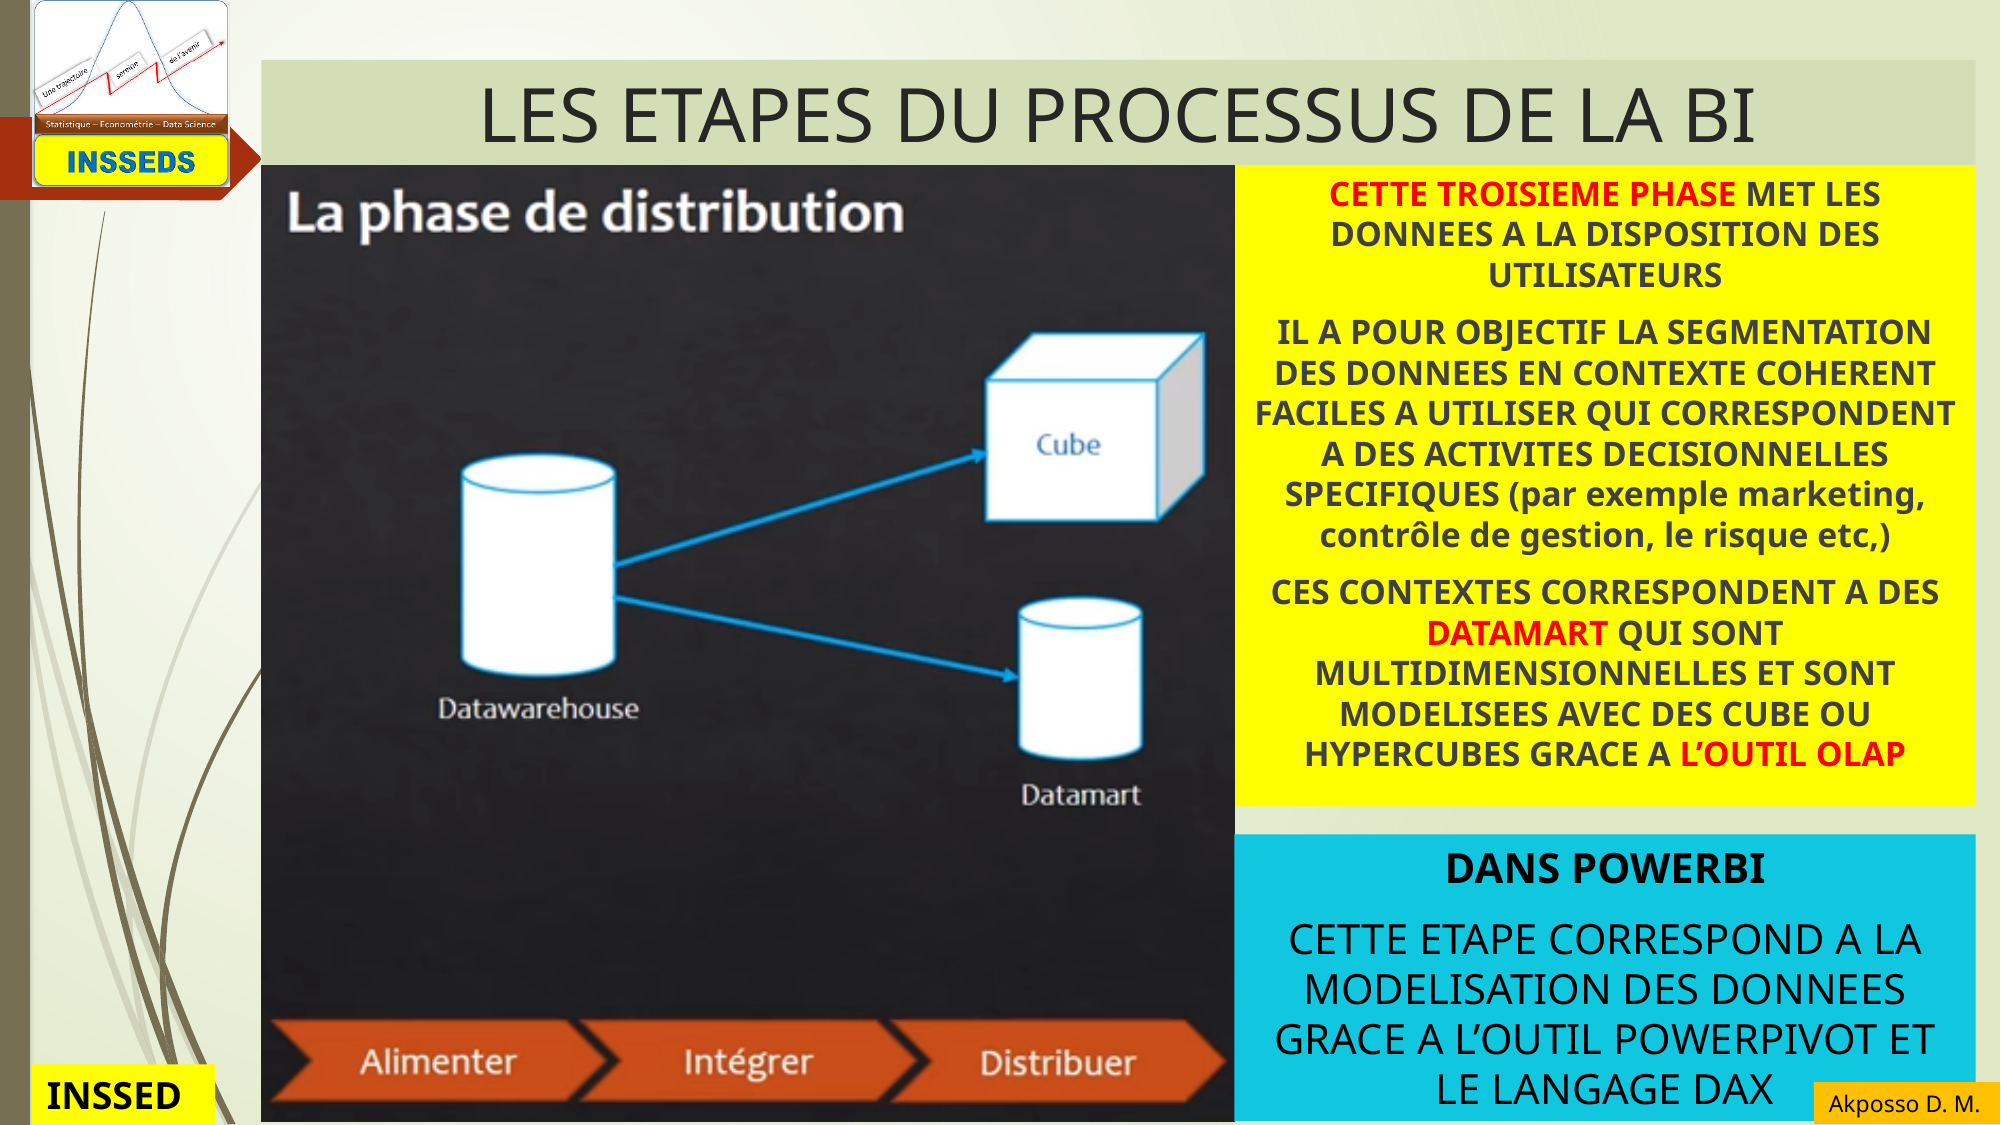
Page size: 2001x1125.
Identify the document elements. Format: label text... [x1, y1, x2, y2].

picture [260, 164, 1235, 1122]
list CETTE TROISIEME PHASE MET LES DONNEES A LA DISPOSITION DES UTILISATEURS IL A POUR OBJECTIF LA SEGMENTATION DES DONNEES EN CONTEXTE COHERENT FACILES A UTILISER QUI CORRESPONDENT A DES ACTIVITES DECISIONNELLES SPECIFIQUES (par exemple marketing, contrôle de gestion, le risque etc,) CES CONTEXTES CORRESPONDENT A DES DATAMART QUI SONT MULTIDIMENSIONNELLES ET SONT MODELISEES AVEC DES CUBE OU HYPERCUBES GRACE A L’OUTIL OLAP [1235, 165, 1976, 807]
text_box Akposso D. M. [1813, 1082, 2000, 1125]
text_box INSSEDS [32, 1064, 216, 1125]
title LES ETAPES DU PROCESSUS DE LA BI [261, 59, 1976, 165]
picture [31, 0, 230, 187]
text_box DANS POWERBI CETTE ETAPE CORRESPOND A LA MODELISATION DES DONNEES GRACE A L’OUTIL POWERPIVOT ET LE LANGAGE DAX [1240, 834, 1976, 1122]
